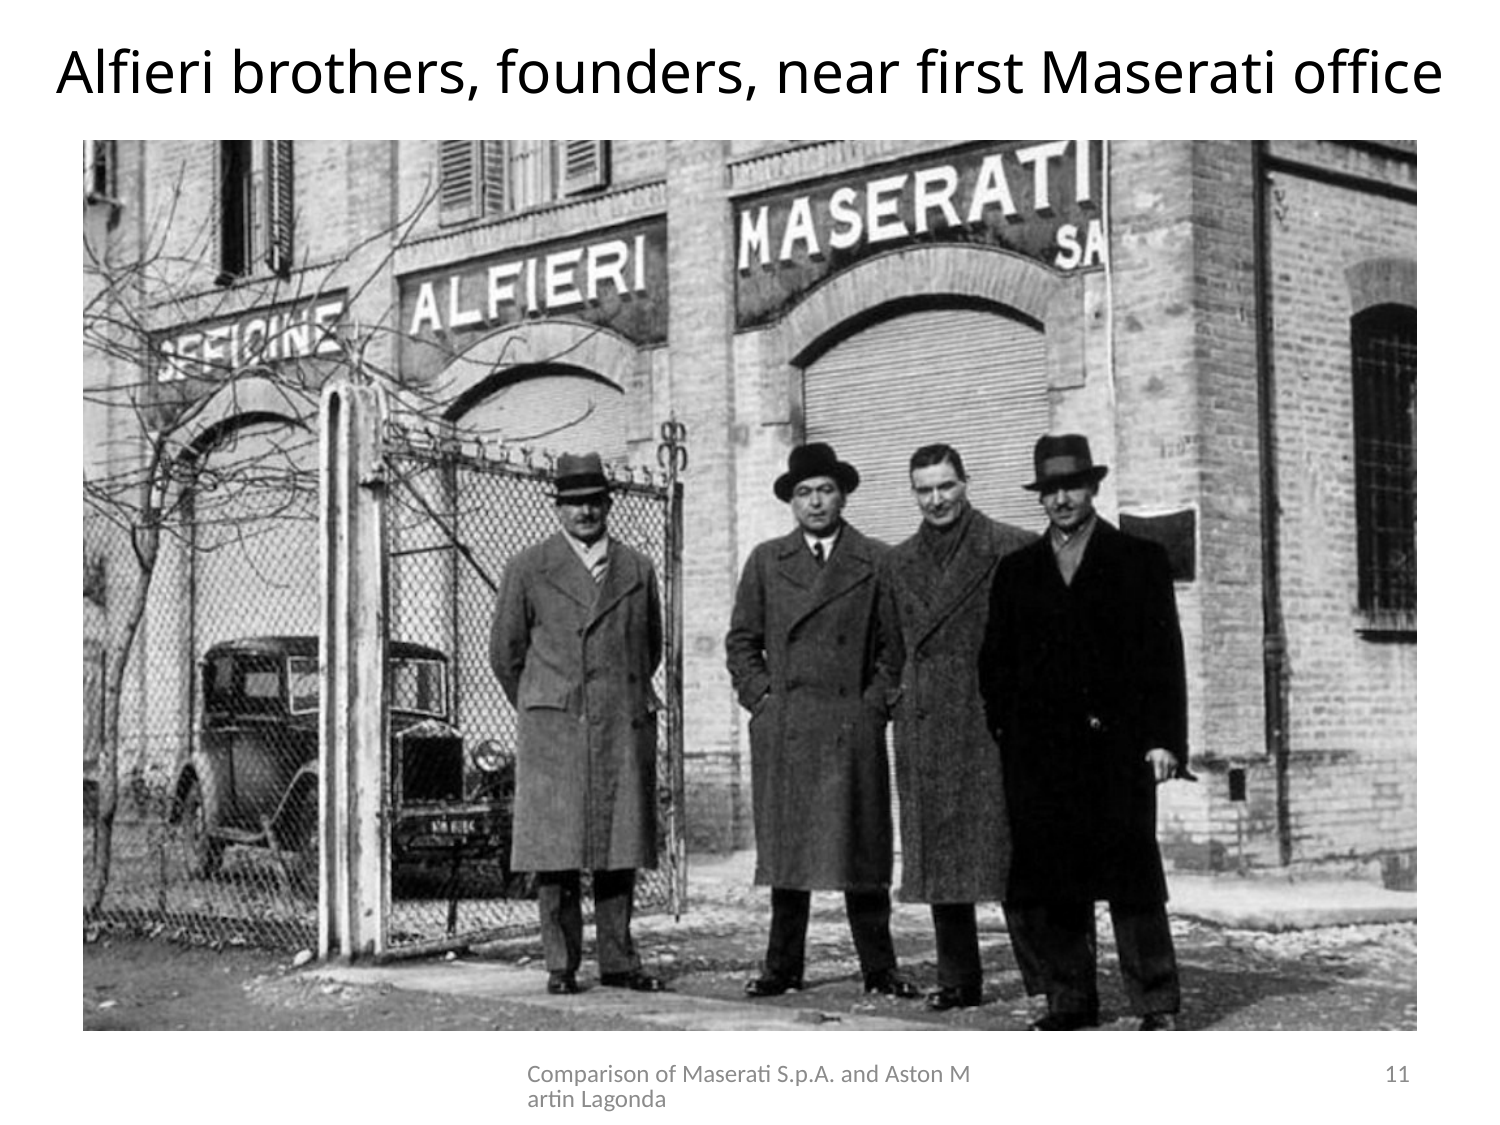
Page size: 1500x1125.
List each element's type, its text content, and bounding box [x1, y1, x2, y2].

text_box Alfieri brothers, founders, near first Maserati office [41, 27, 1459, 183]
footer Comparison of Maserati S.p.A. and Aston Martin Lagonda [512, 1042, 988, 1103]
slide_number 11 [1074, 1042, 1425, 1103]
picture [82, 139, 1417, 1032]
